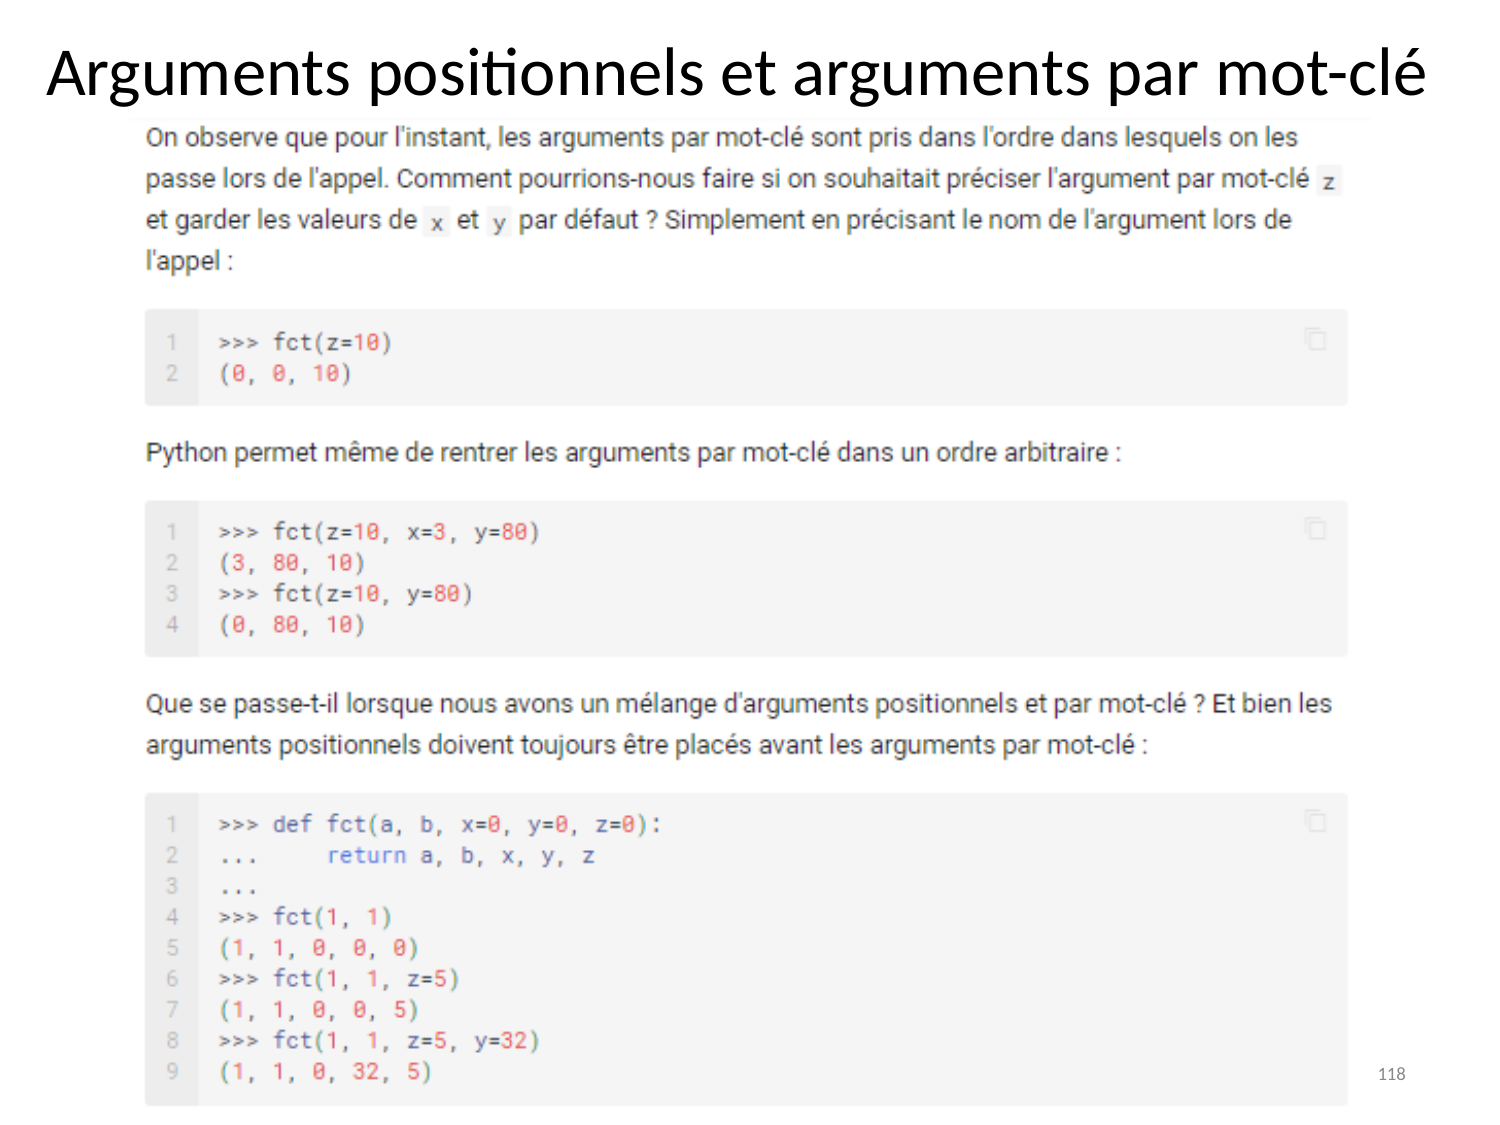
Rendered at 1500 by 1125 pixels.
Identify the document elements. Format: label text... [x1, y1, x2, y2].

text_box 118 [1374, 1042, 1421, 1103]
picture [129, 118, 1371, 1125]
title Arguments positionnels et arguments par mot-clé [0, 0, 1475, 146]
